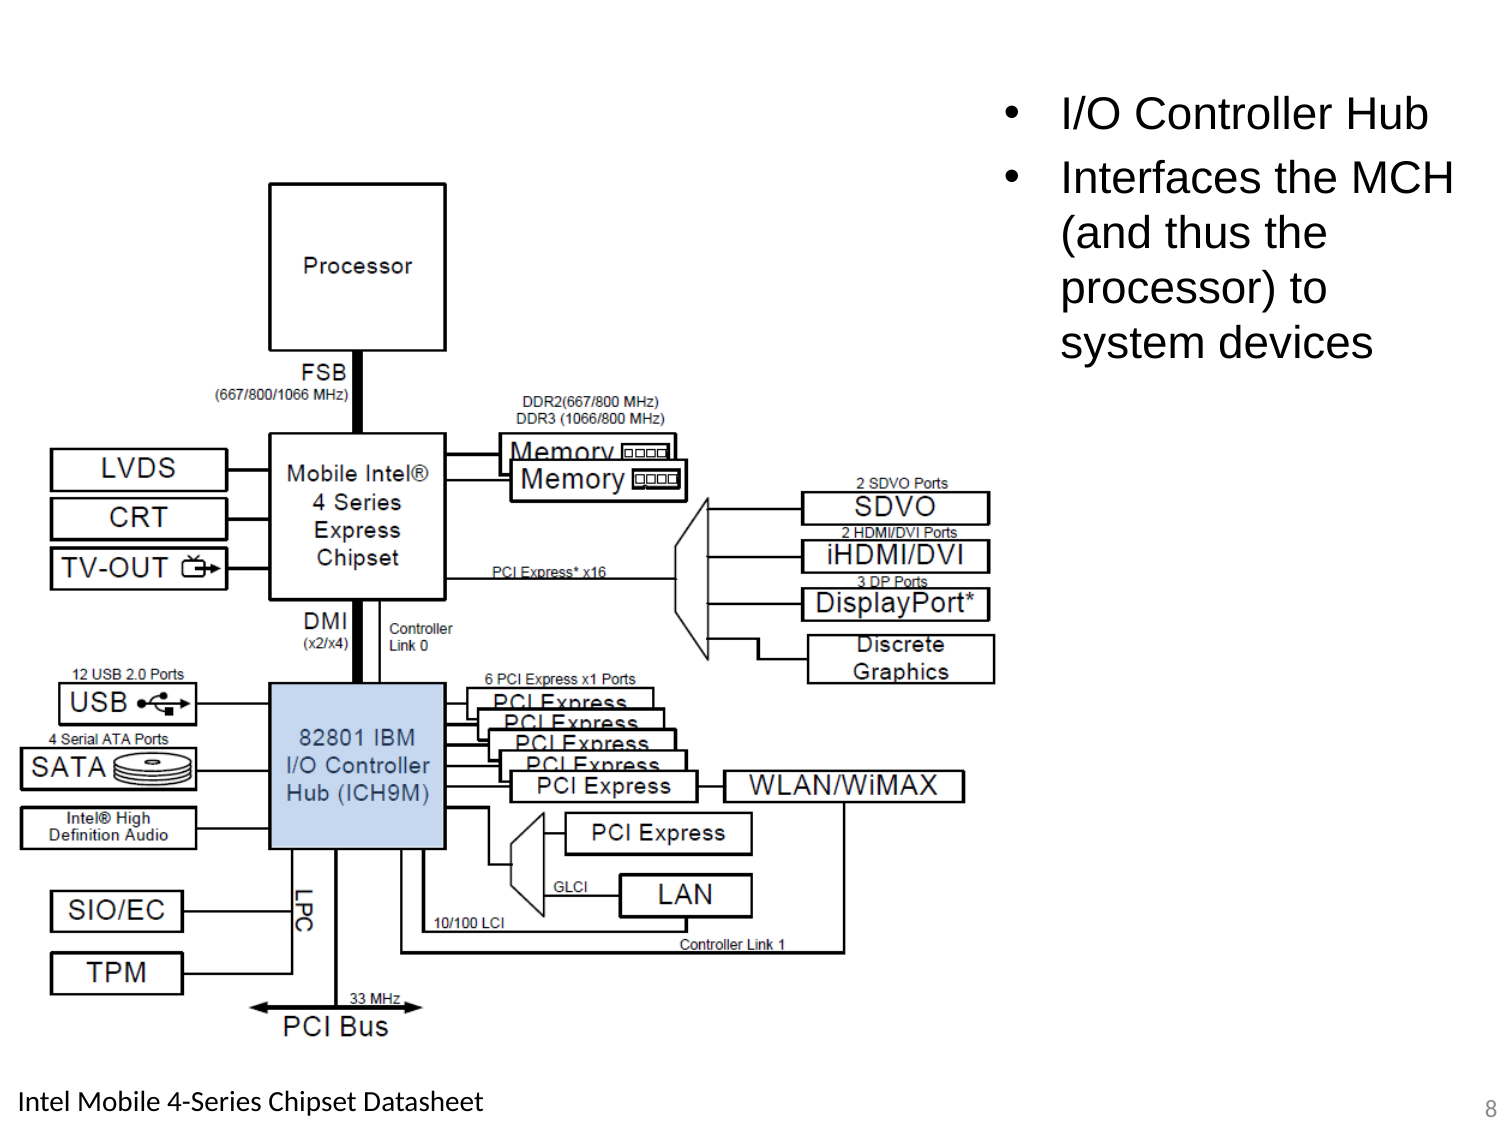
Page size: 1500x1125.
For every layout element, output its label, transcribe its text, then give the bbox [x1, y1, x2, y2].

list I/O Controller Hub Interfaces the MCH (and thus the processor) to system devices [989, 76, 1474, 425]
picture [9, 174, 1005, 1052]
text_box Intel Mobile 4-Series Chipset Datasheet [2, 1074, 500, 1125]
slide_number 8 [1162, 1077, 1500, 1125]
